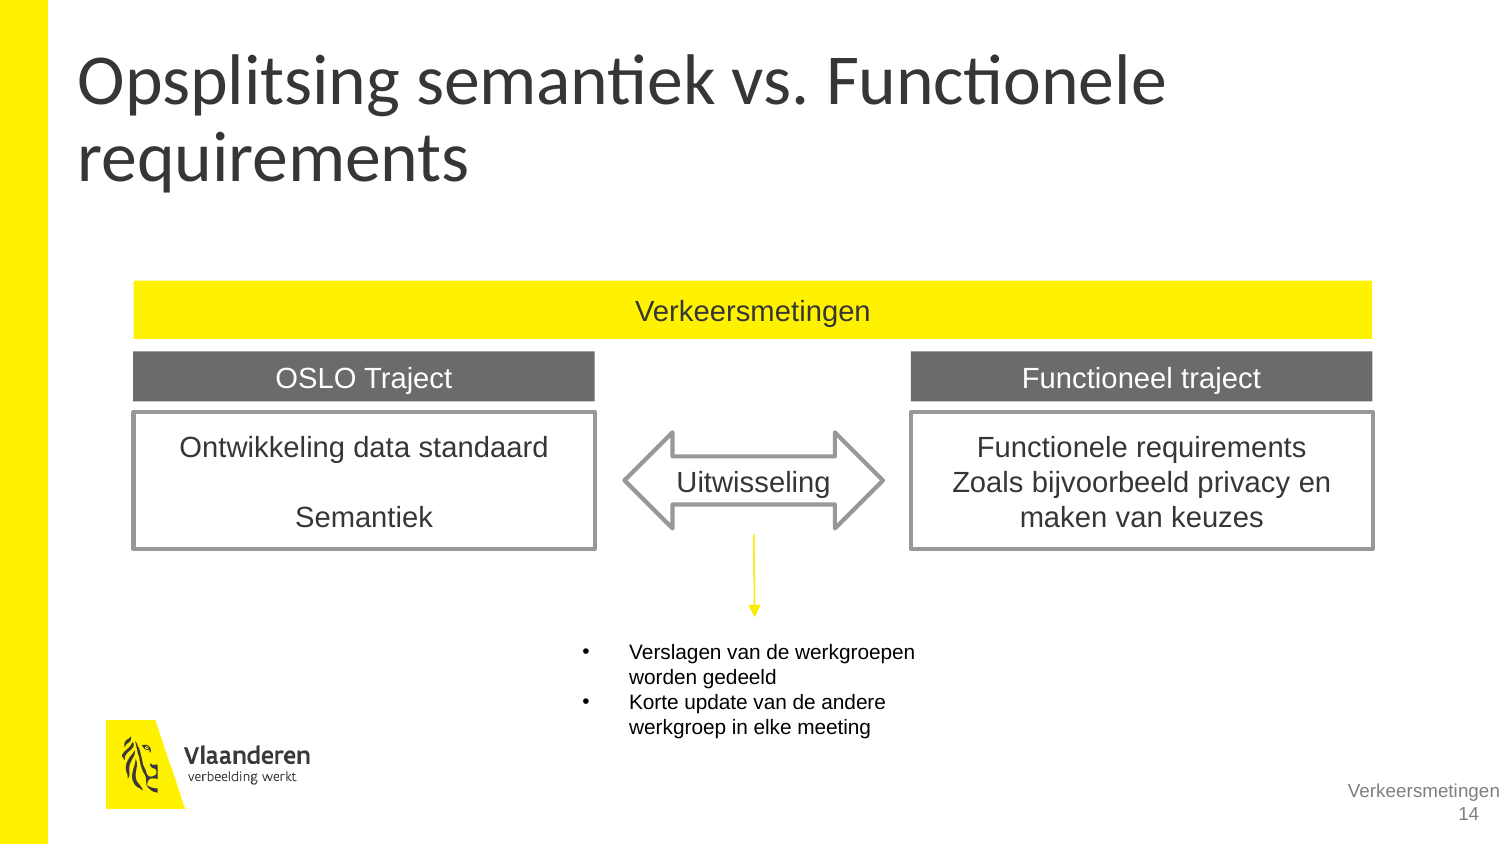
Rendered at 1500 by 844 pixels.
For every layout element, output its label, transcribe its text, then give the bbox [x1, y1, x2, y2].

text_box Ontwikkeling data standaard Semantiek [131, 410, 597, 551]
text_box Uitwisseling [622, 430, 886, 531]
title Opsplitsing semantiek vs. Functionele requirements [77, 41, 1452, 197]
text_box Verkeersmetingen [131, 279, 1374, 341]
slide_number 14 [1127, 802, 1480, 825]
text_box Verslagen van de werkgroepen worden gedeeld Korte update van de andere werkgroep in elke meeting [567, 631, 979, 747]
footer Verkeersmetingen [953, 757, 1500, 802]
text_box Functionele requirements Zoals bijvoorbeeld privacy en maken van keuzes [909, 410, 1375, 551]
text_box Functioneel traject [910, 351, 1373, 402]
picture [106, 720, 333, 809]
text_box OSLO Traject [133, 351, 595, 402]
